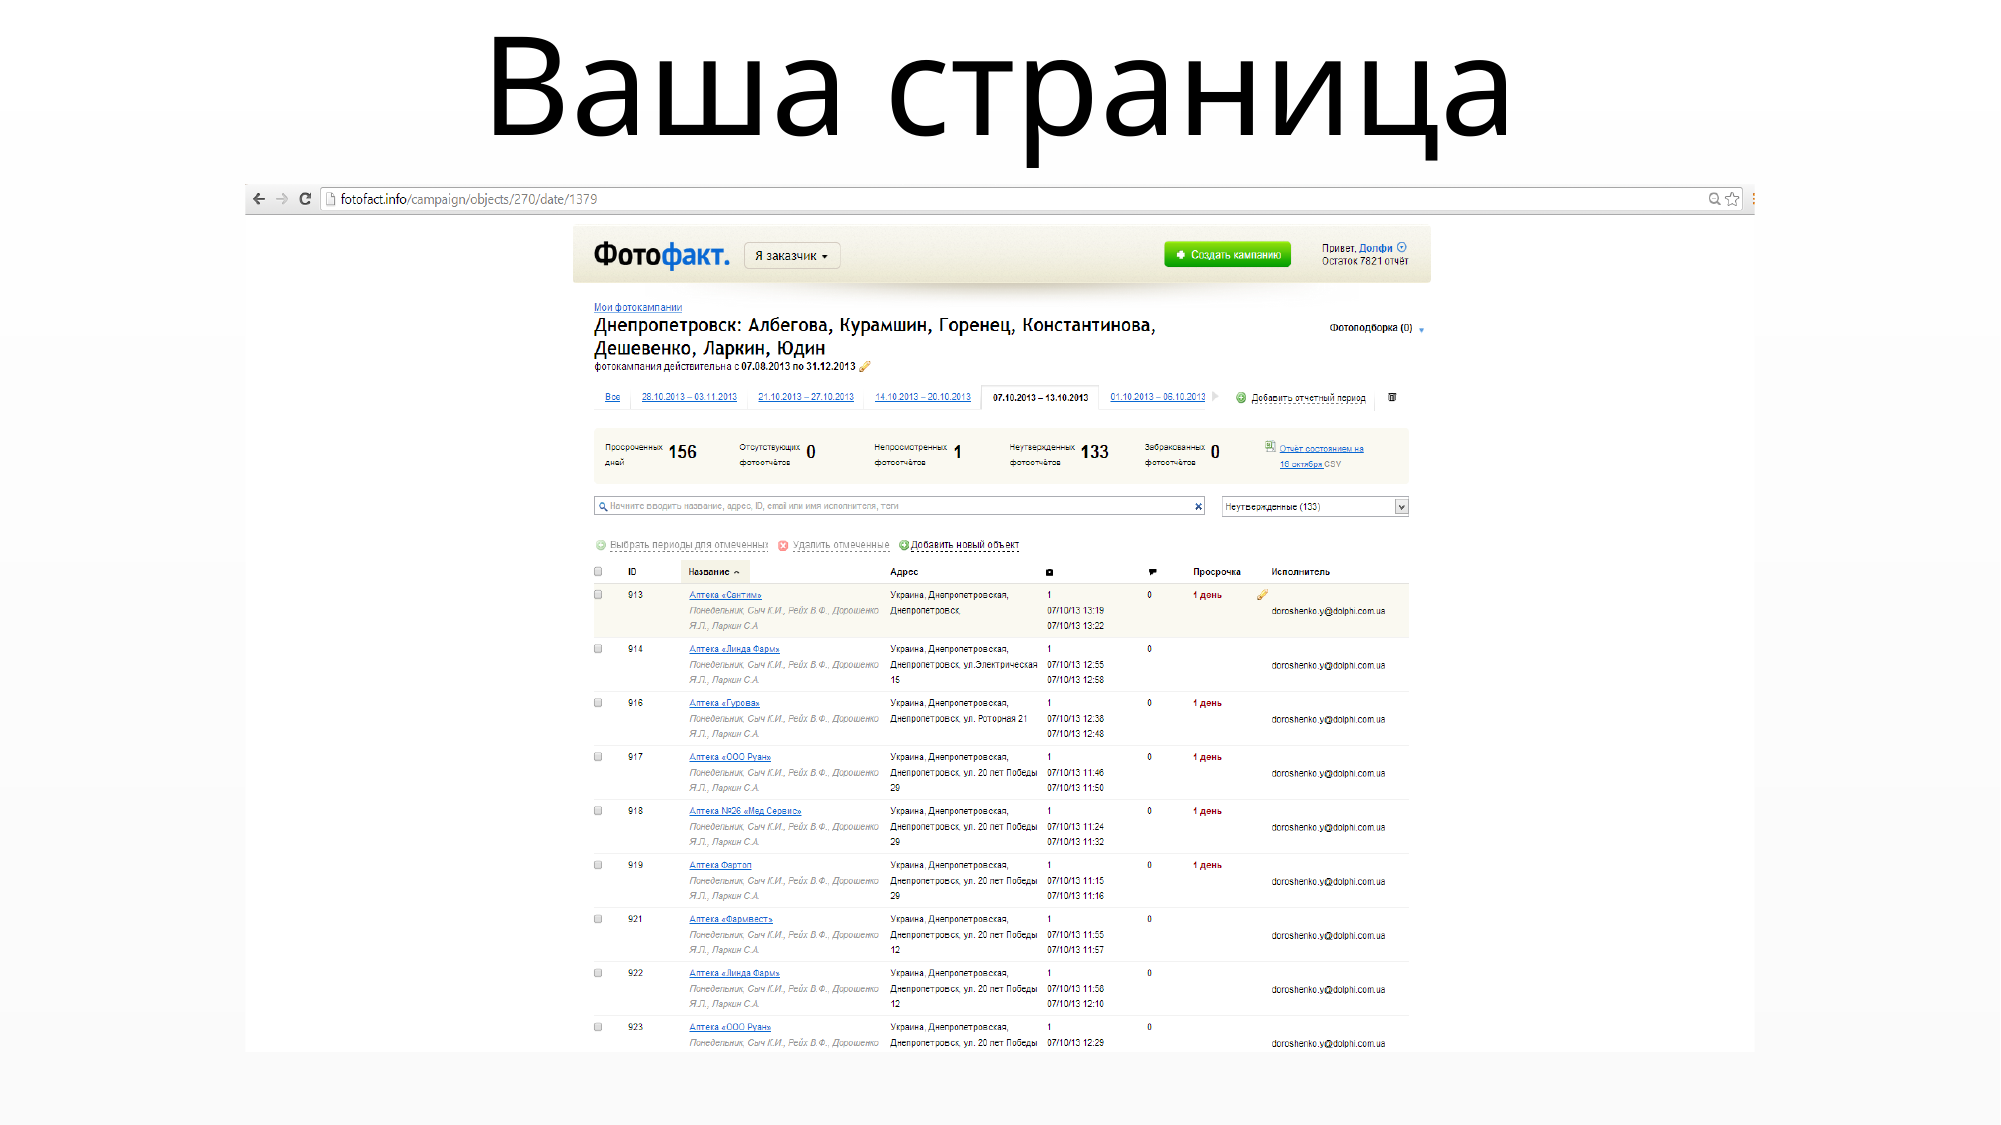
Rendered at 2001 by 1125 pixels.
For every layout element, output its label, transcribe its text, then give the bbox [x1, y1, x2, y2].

title Ваша страница [137, 59, 1863, 288]
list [245, 184, 1755, 1052]
